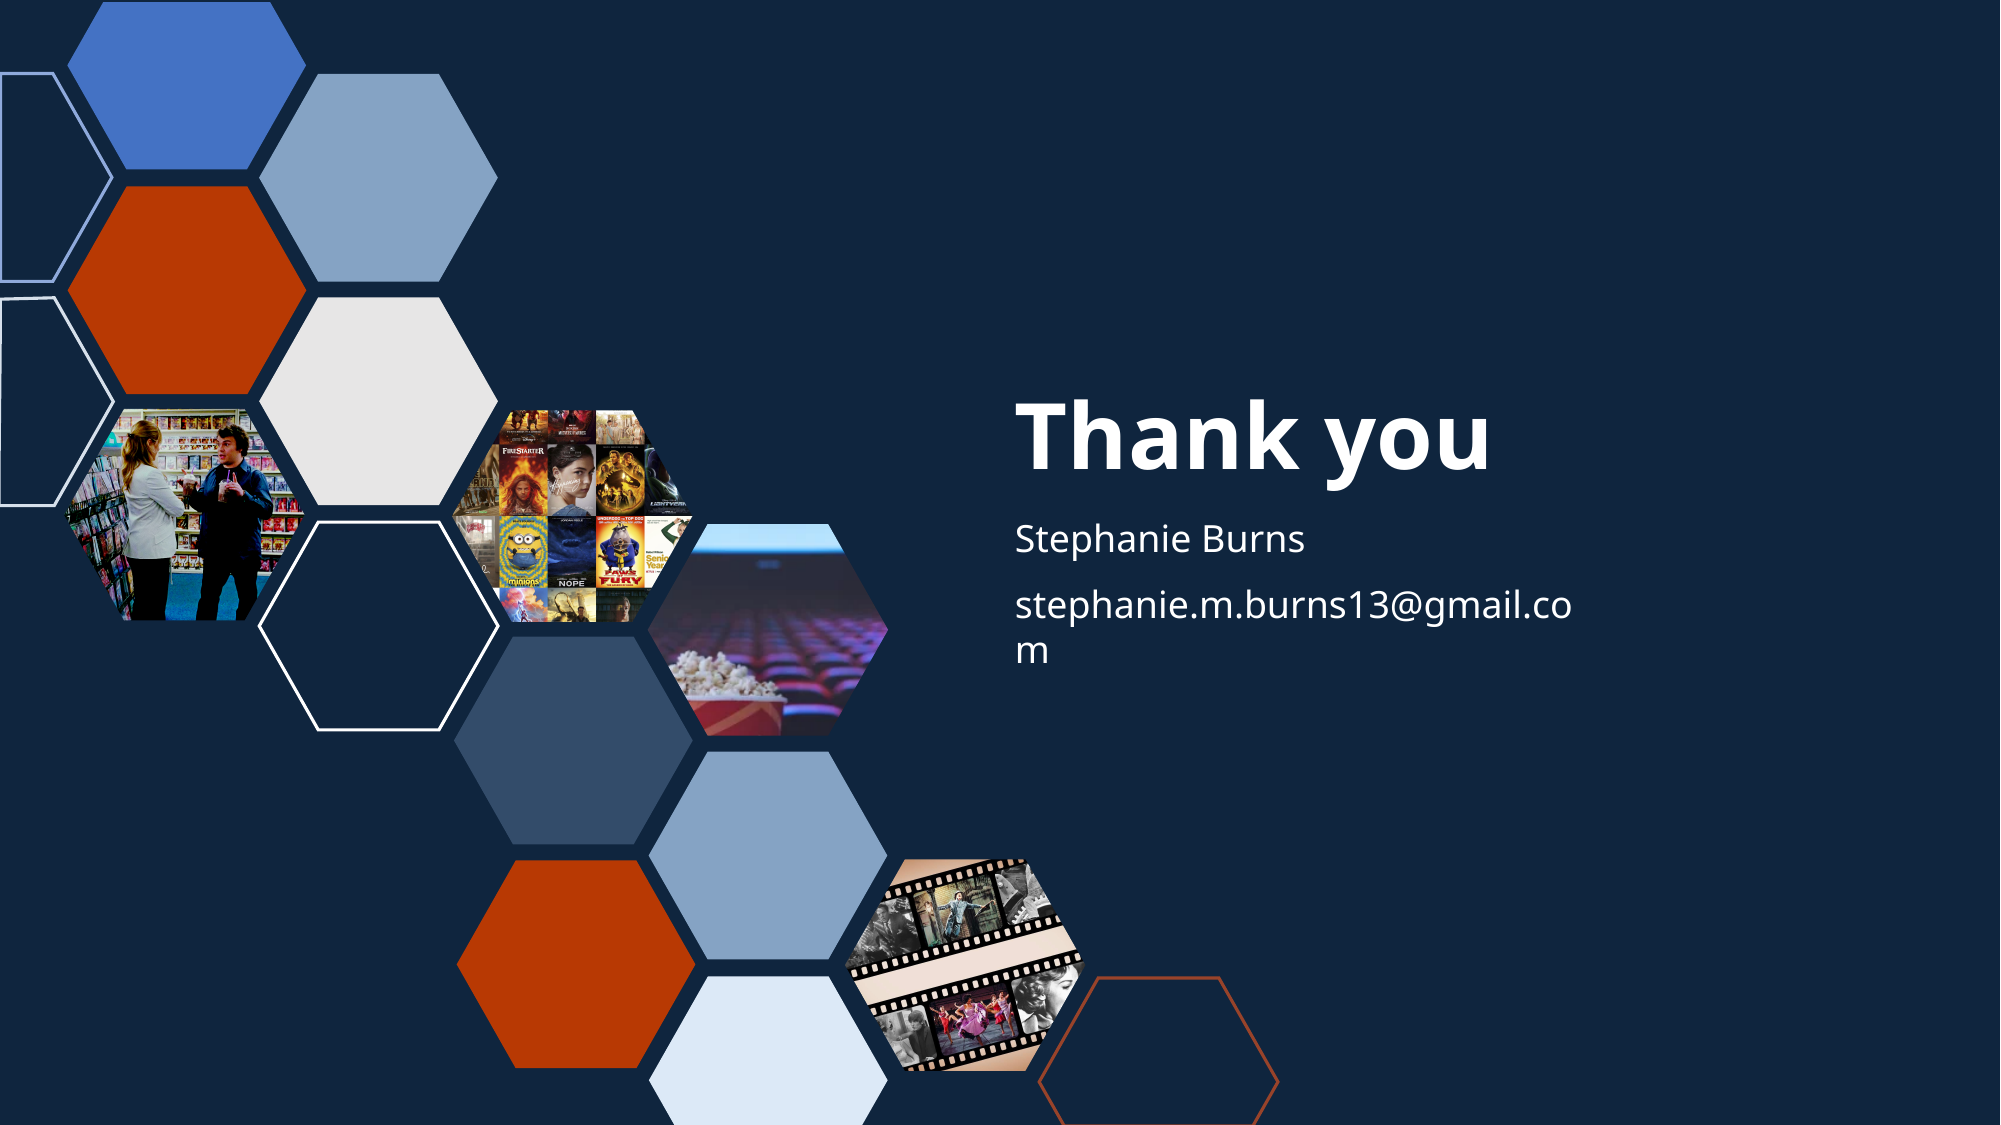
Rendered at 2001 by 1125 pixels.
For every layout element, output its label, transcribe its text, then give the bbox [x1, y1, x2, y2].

picture [451, 410, 889, 736]
list Stephanie Burns stephanie.m.burns13@gmail.com [999, 507, 1604, 816]
picture [64, 408, 305, 621]
picture [844, 859, 1086, 1071]
title Thank you [999, 279, 1830, 497]
